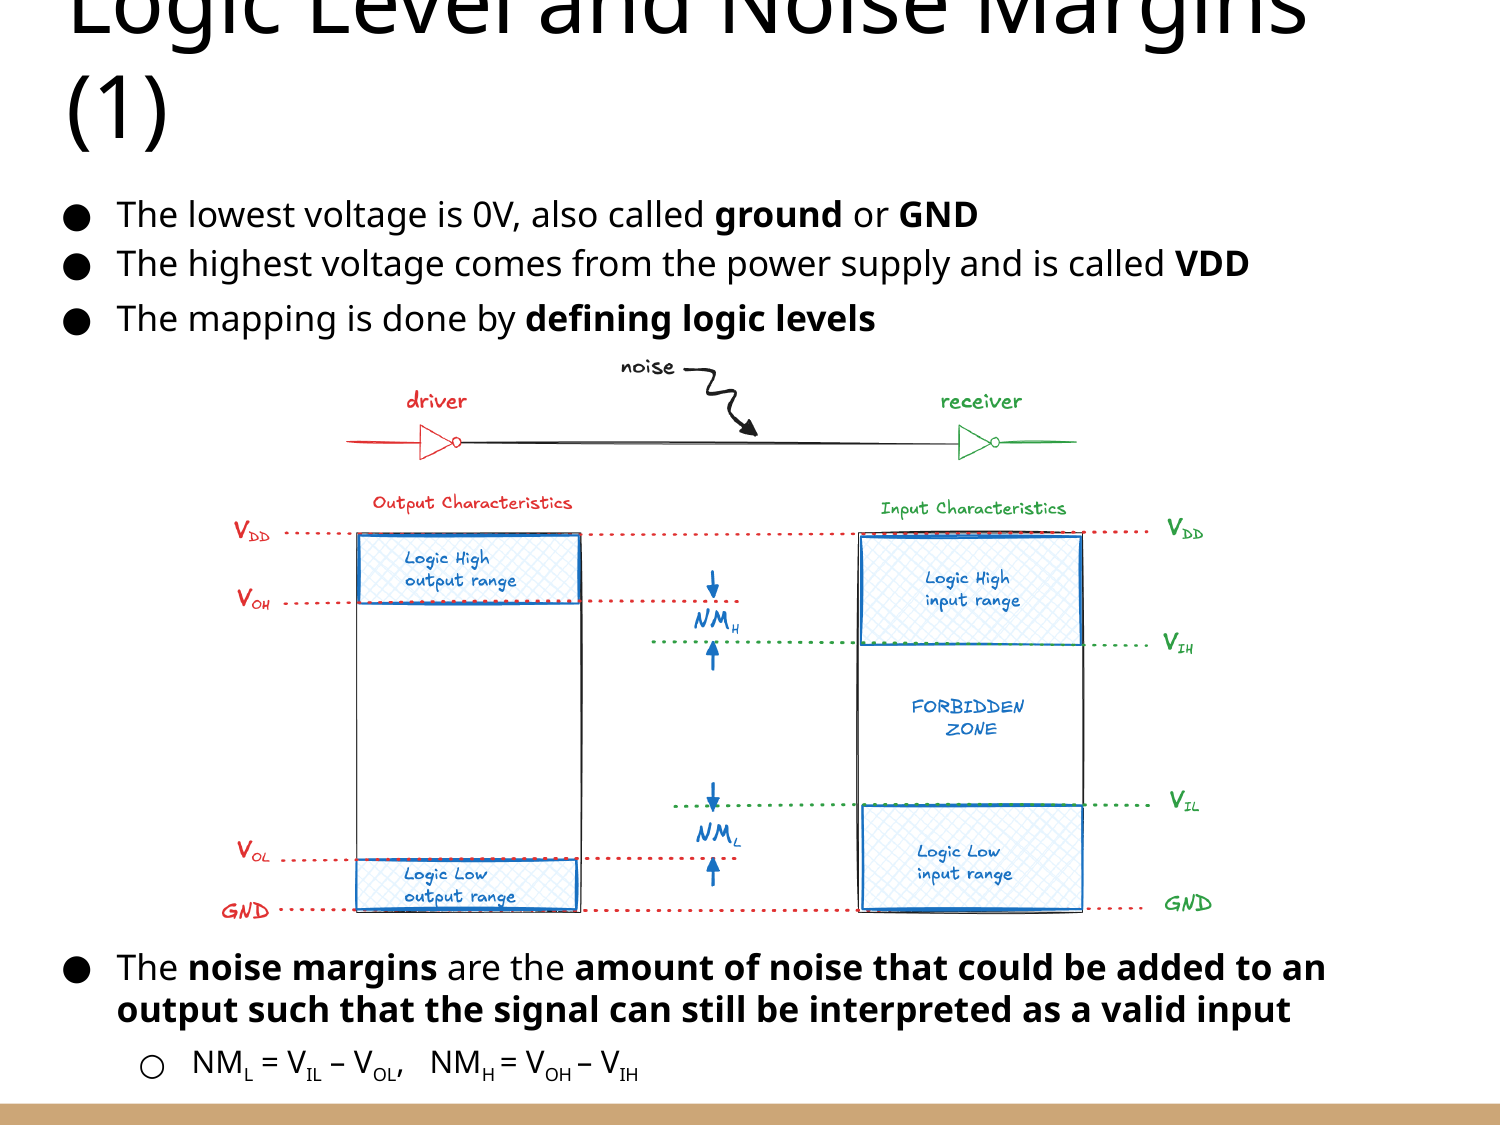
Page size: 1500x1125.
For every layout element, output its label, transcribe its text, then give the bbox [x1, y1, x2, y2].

title Logic Level and Noise Margins (1) [51, 69, 1449, 171]
list The lowest voltage is 0V, also called ground or GND The highest voltage comes from the power supply and is called VDD The mapping is done by defining logic levels The noise margins are the amount of noise that could be added to an output such that the signal can still be interpreted as a valid input NML = VIL – VOL, NMH = VOH – VIH [26, 171, 1474, 1089]
picture [210, 342, 1223, 937]
